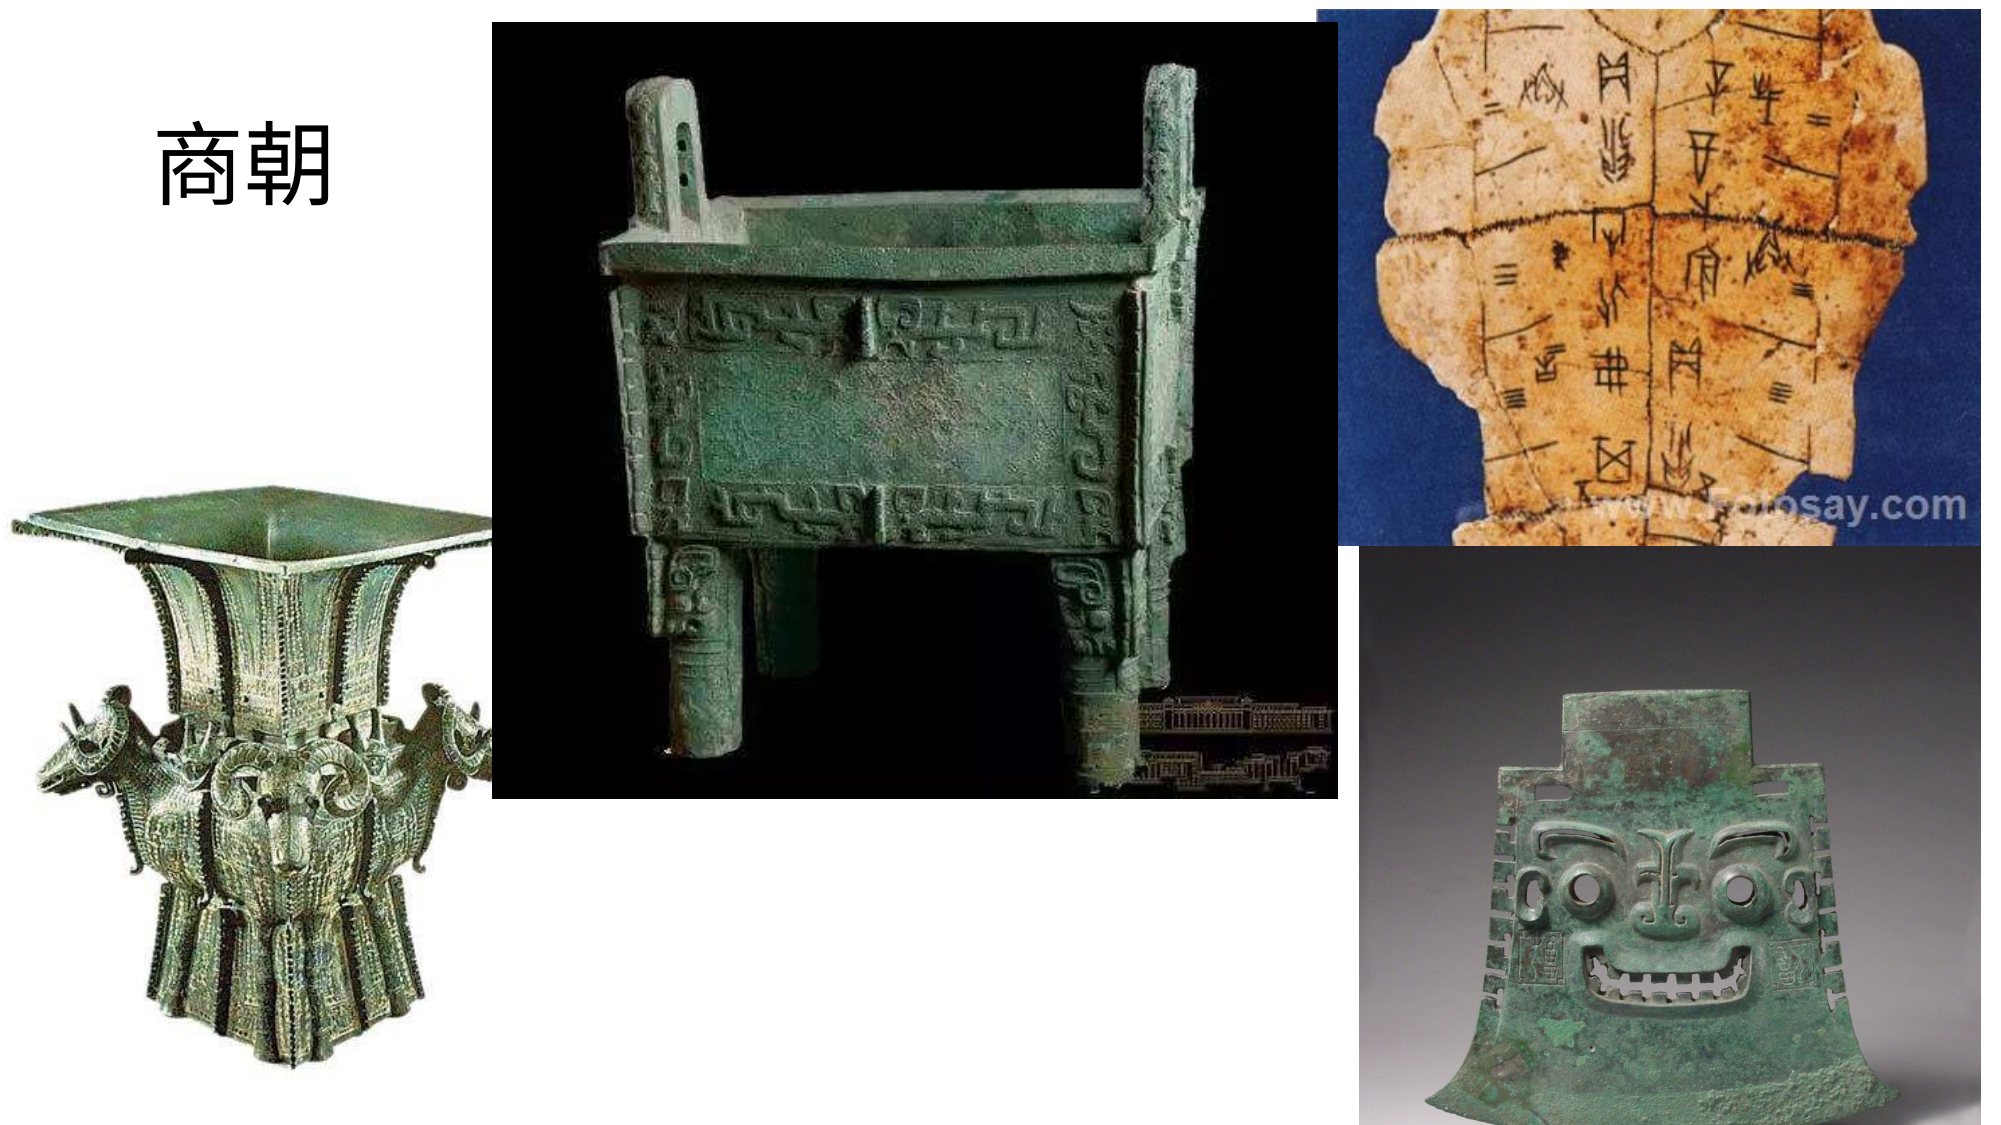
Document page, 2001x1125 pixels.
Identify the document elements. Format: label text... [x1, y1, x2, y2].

title 商朝 [137, 59, 492, 278]
picture [0, 9, 1981, 1103]
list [1359, 546, 1981, 1125]
